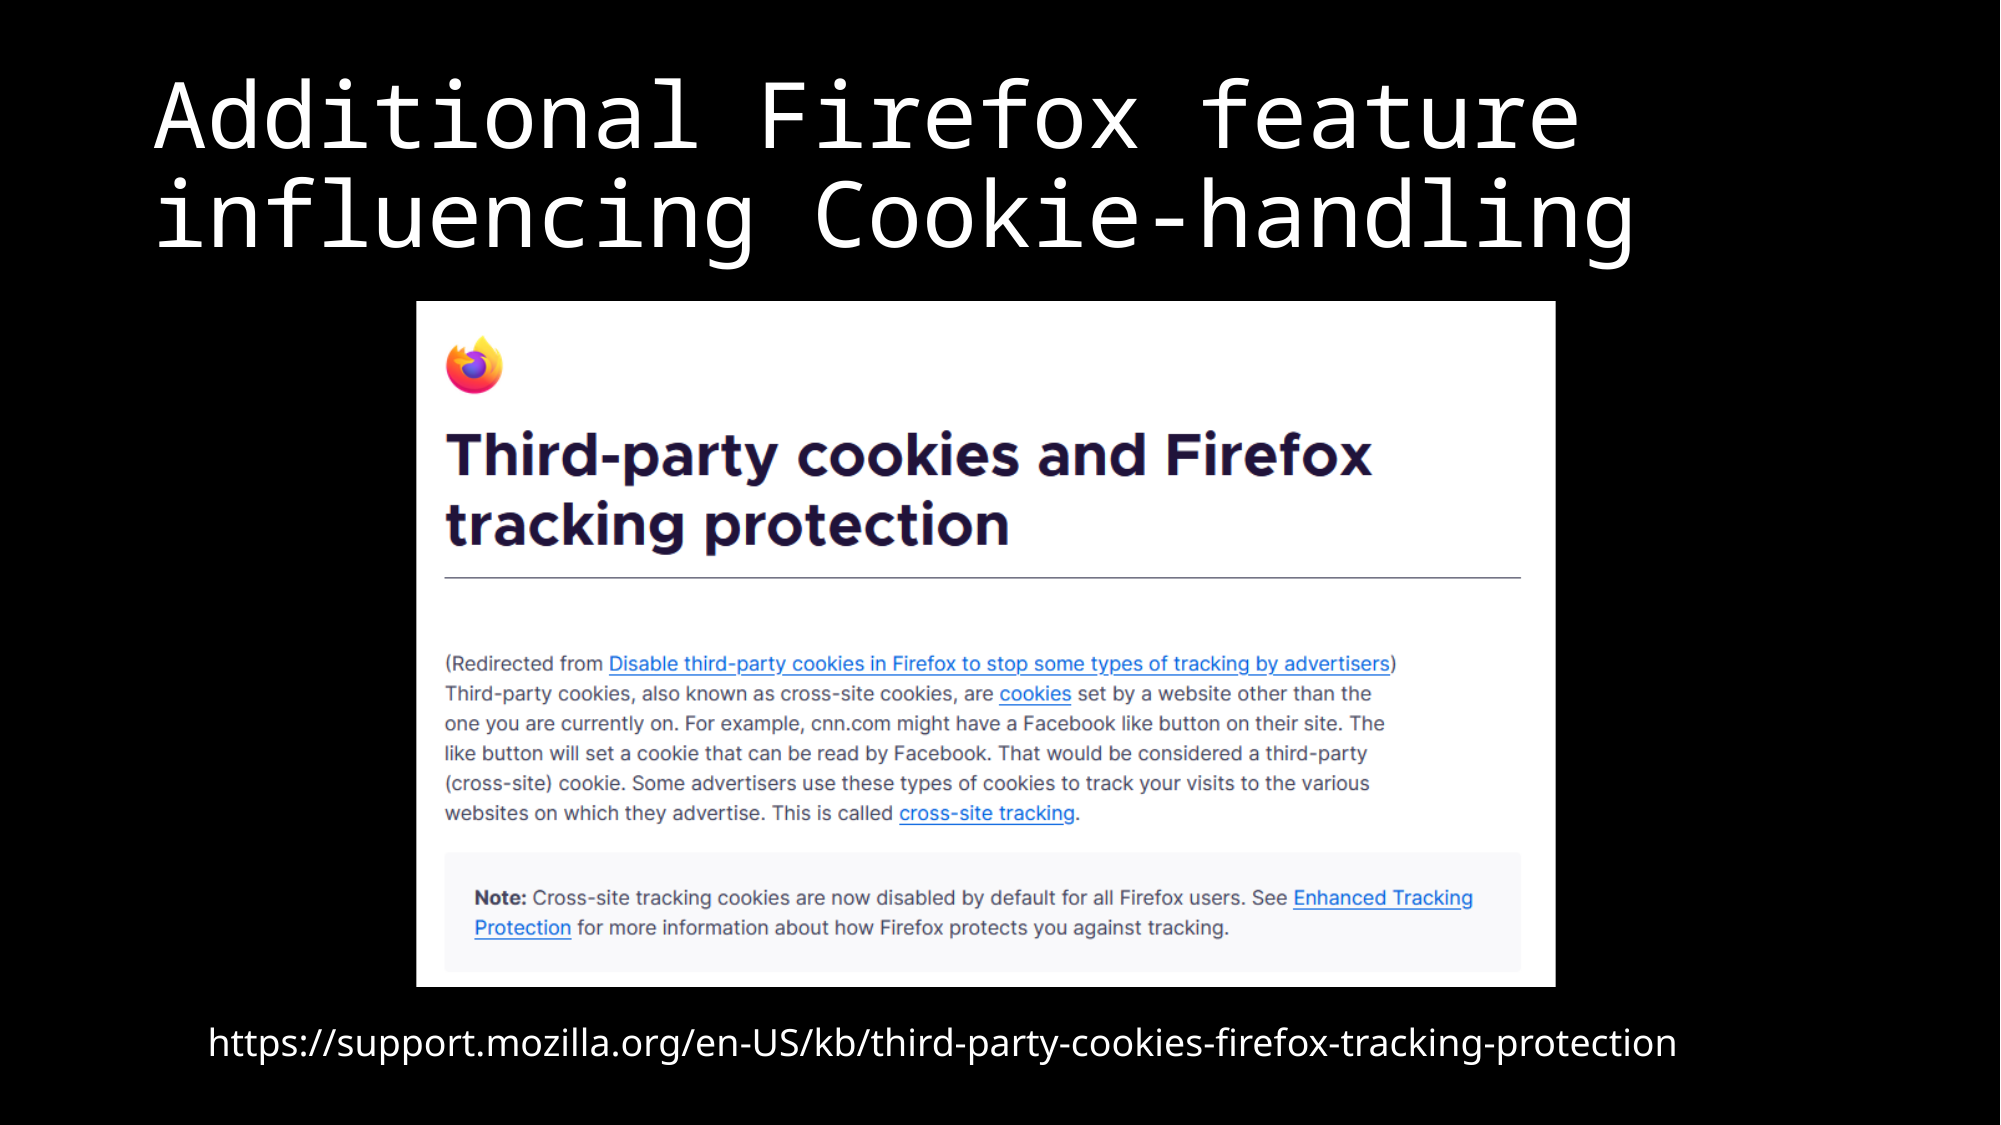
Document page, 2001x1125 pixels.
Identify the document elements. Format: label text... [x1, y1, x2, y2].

title Additional Firefox feature influencing Cookie-handling [137, 59, 1863, 278]
text_box https://support.mozilla.org/en-US/kb/third-party-cookies-firefox-tracking-protection [192, 1011, 1840, 1071]
picture [416, 301, 1556, 988]
